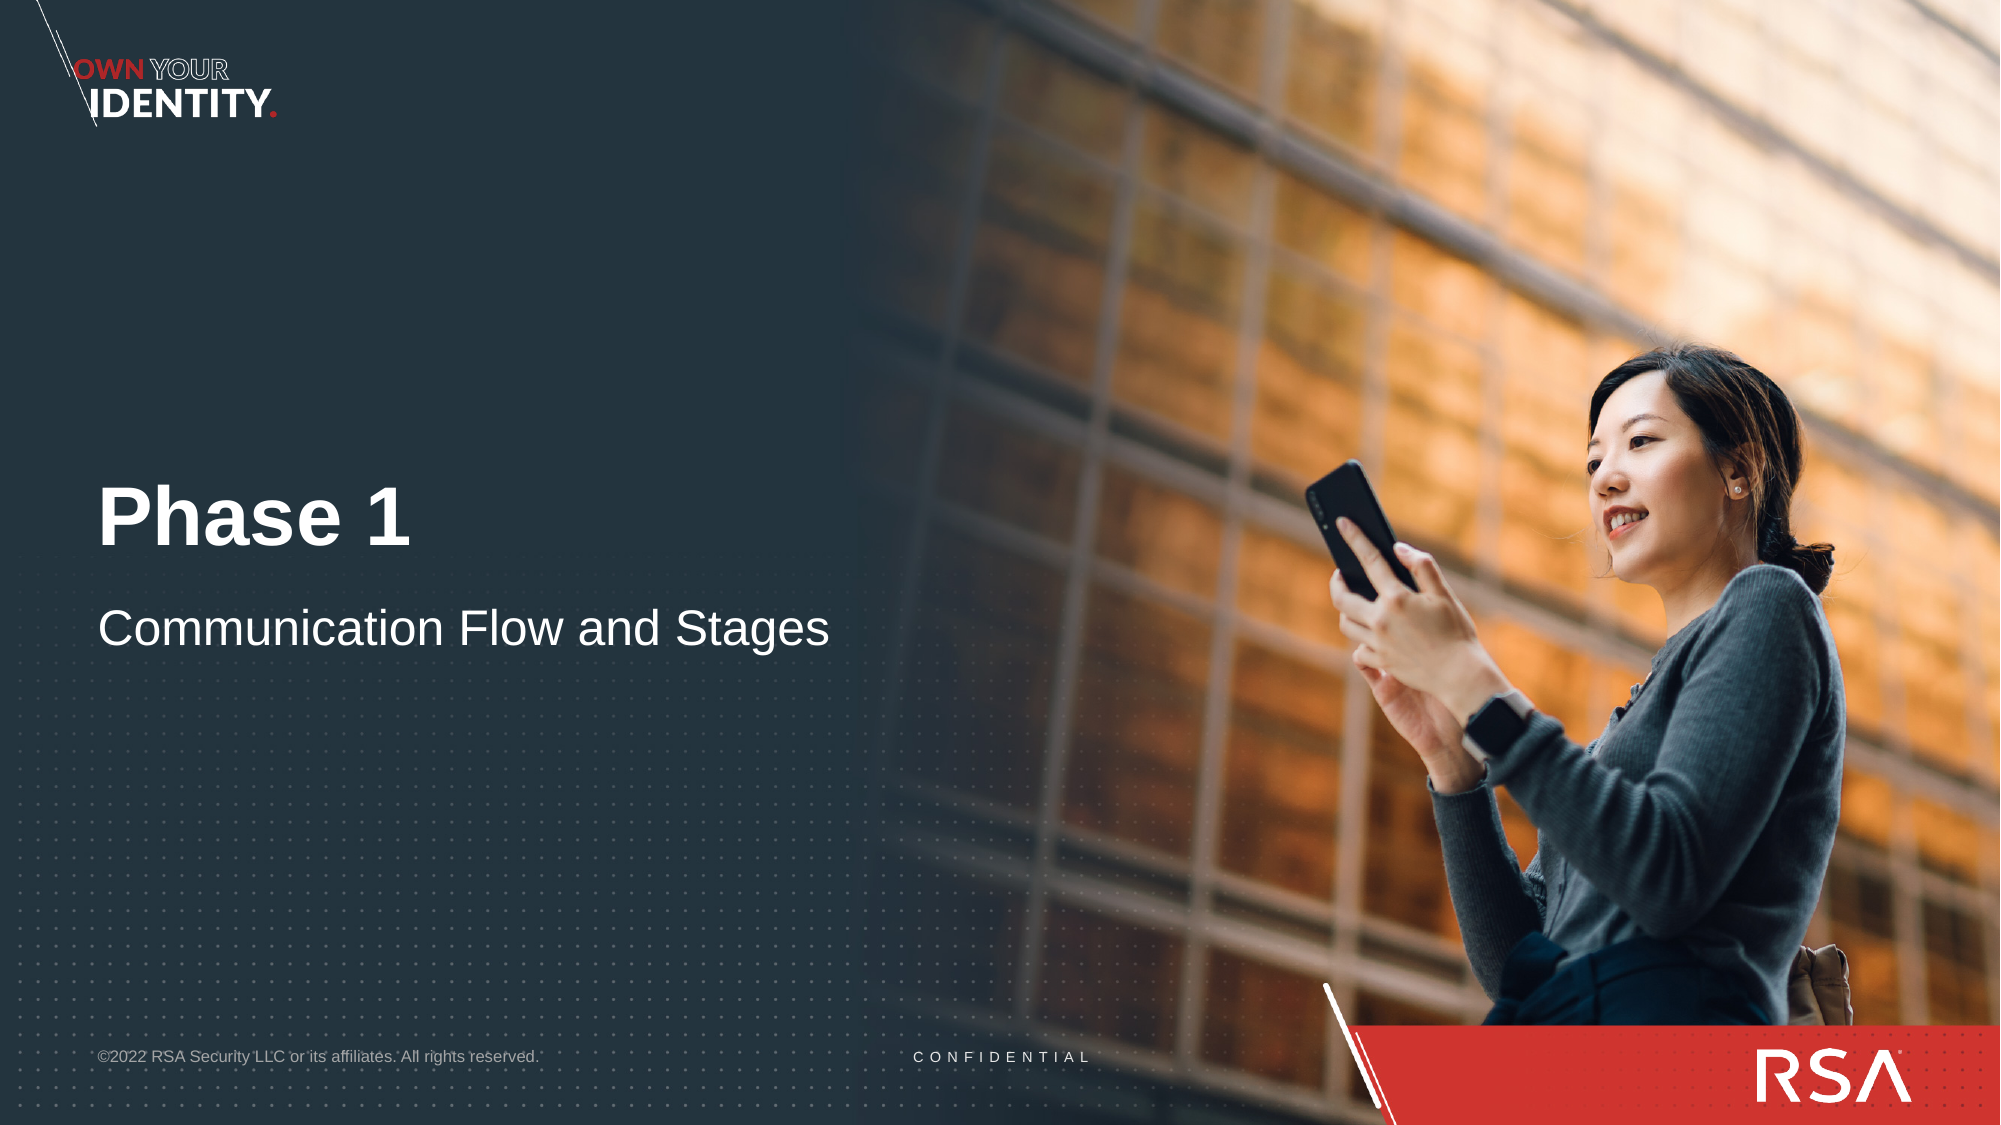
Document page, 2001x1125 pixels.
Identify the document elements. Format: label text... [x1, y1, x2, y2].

subtitle Communication Flow and Stages [97, 595, 1120, 830]
footer CONFIDENTIAL [663, 1037, 1339, 1075]
title Phase 1 [97, 237, 1120, 564]
picture [0, 0, 2000, 1125]
